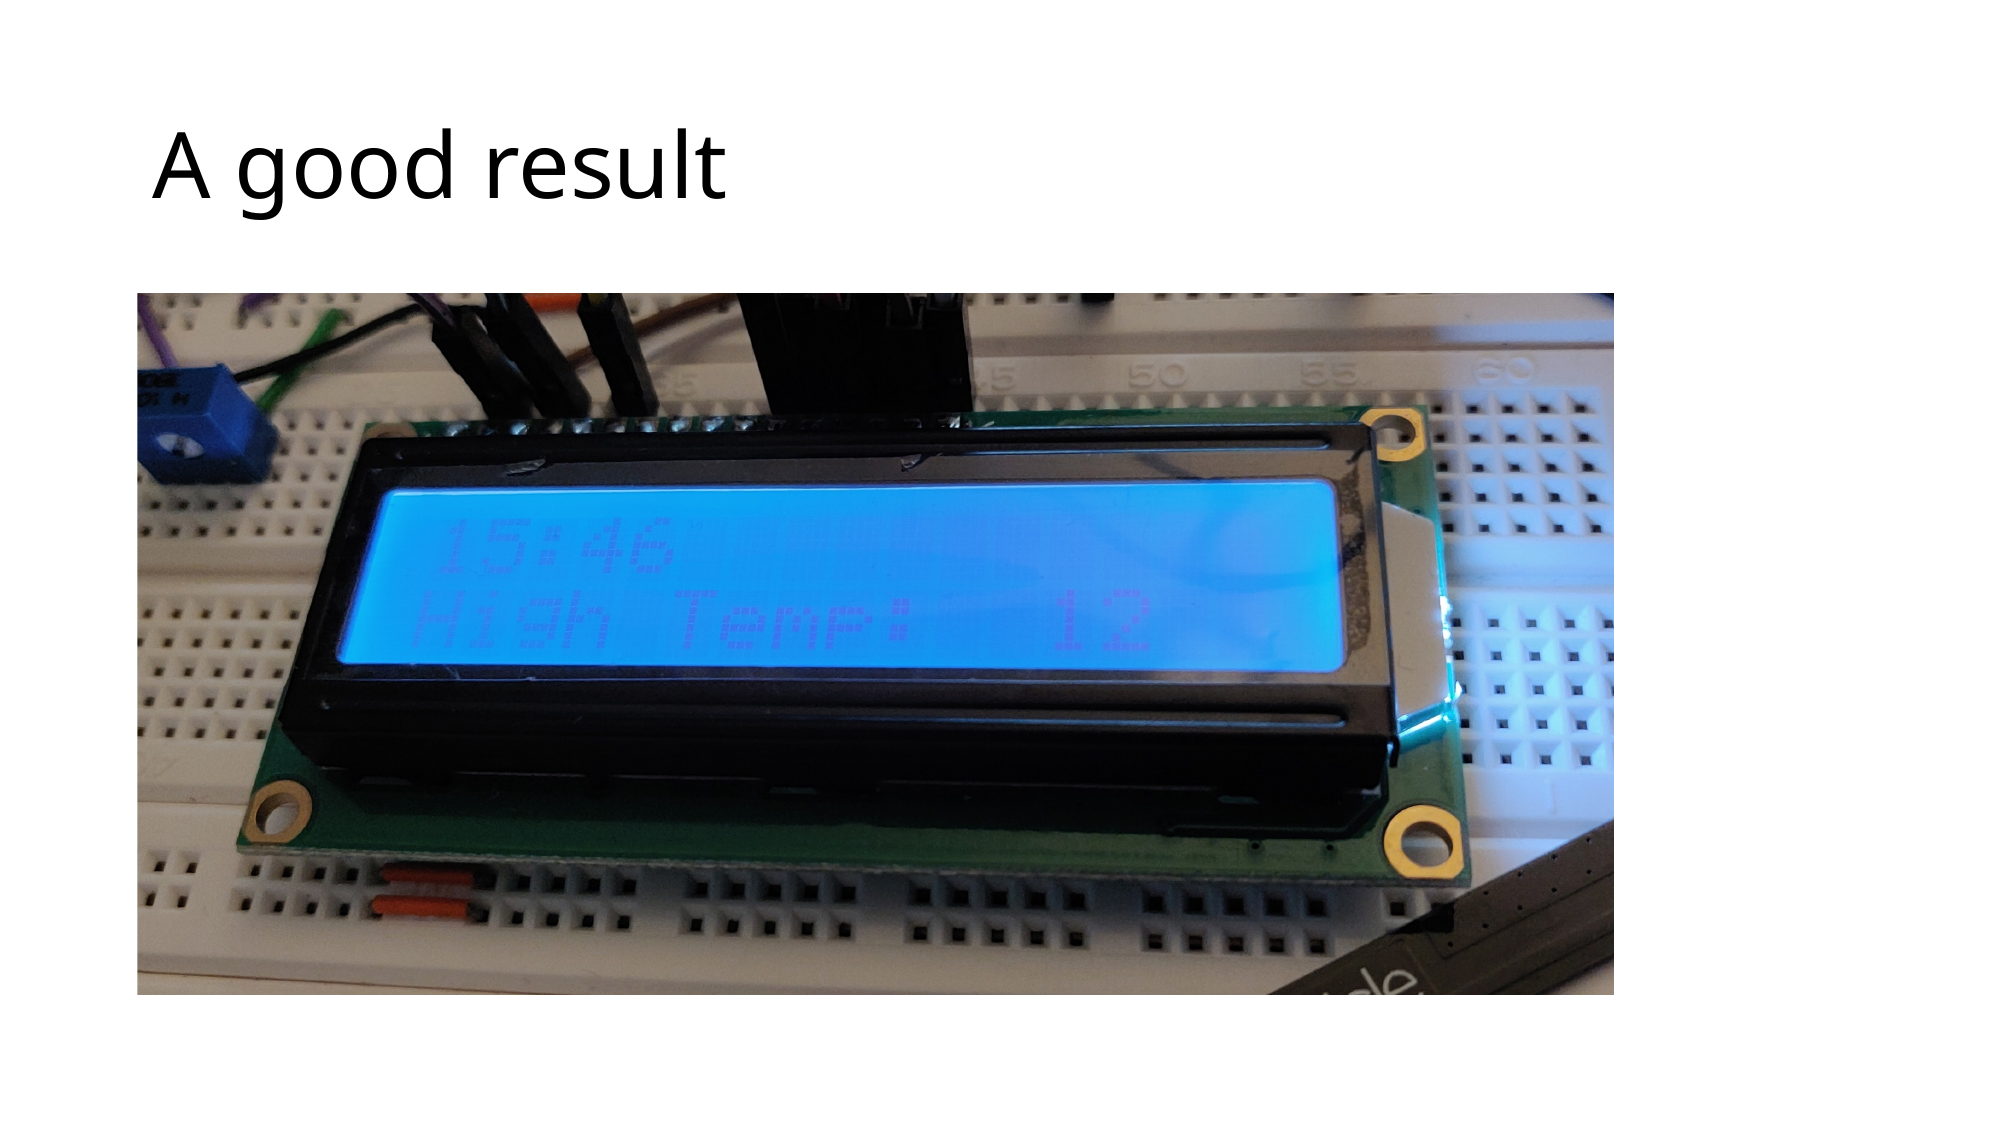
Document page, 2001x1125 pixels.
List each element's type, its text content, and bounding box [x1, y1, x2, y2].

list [137, 293, 1614, 995]
title A good result [137, 59, 1863, 278]
